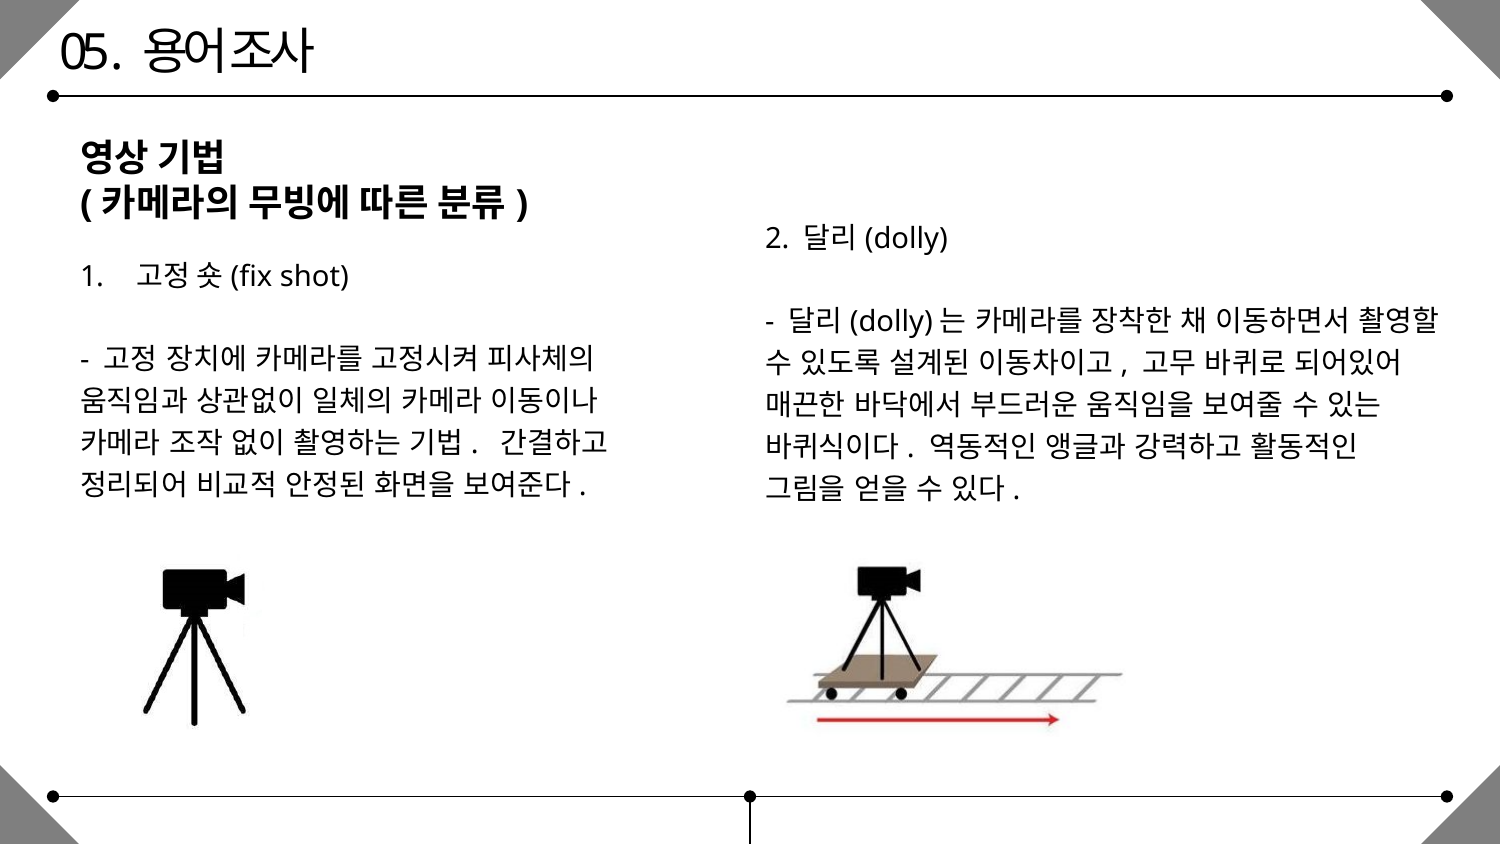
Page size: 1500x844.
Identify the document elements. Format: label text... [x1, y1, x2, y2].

text_box [0, 765, 79, 844]
text_box 2. 달리(dolly) - 달리(dolly)는 카메라를 장착한 채 이동하면서 촬영할 수 있도록 설계된 이동차이고, 고무 바퀴로 되어있어 매끈한 바닥에서 부드러운 움직임을 보여줄 수 있는 바퀴식이다. 역동적인 앵글과 강력하고 활동적인 그림을 얻을 수 있다. [749, 204, 1461, 555]
text_box [1421, 765, 1500, 844]
picture [761, 549, 1167, 762]
picture [80, 551, 308, 742]
text_box 영상 기법 (카메라의 무빙에 따른 분류) [64, 126, 609, 233]
text_box [0, 0, 1500, 75]
text_box 05 . 용어 조사 [44, 12, 331, 88]
text_box 고정 숏(fix shot) - 고정 장치에 카메라를 고정시켜 피사체의 움직임과 상관없이 일체의 카메라 이동이나 카메라 조작 없이 촬영하는 기법. 간결하고 정리되어 비교적 안정된 화면을 보여준다. [64, 242, 703, 551]
